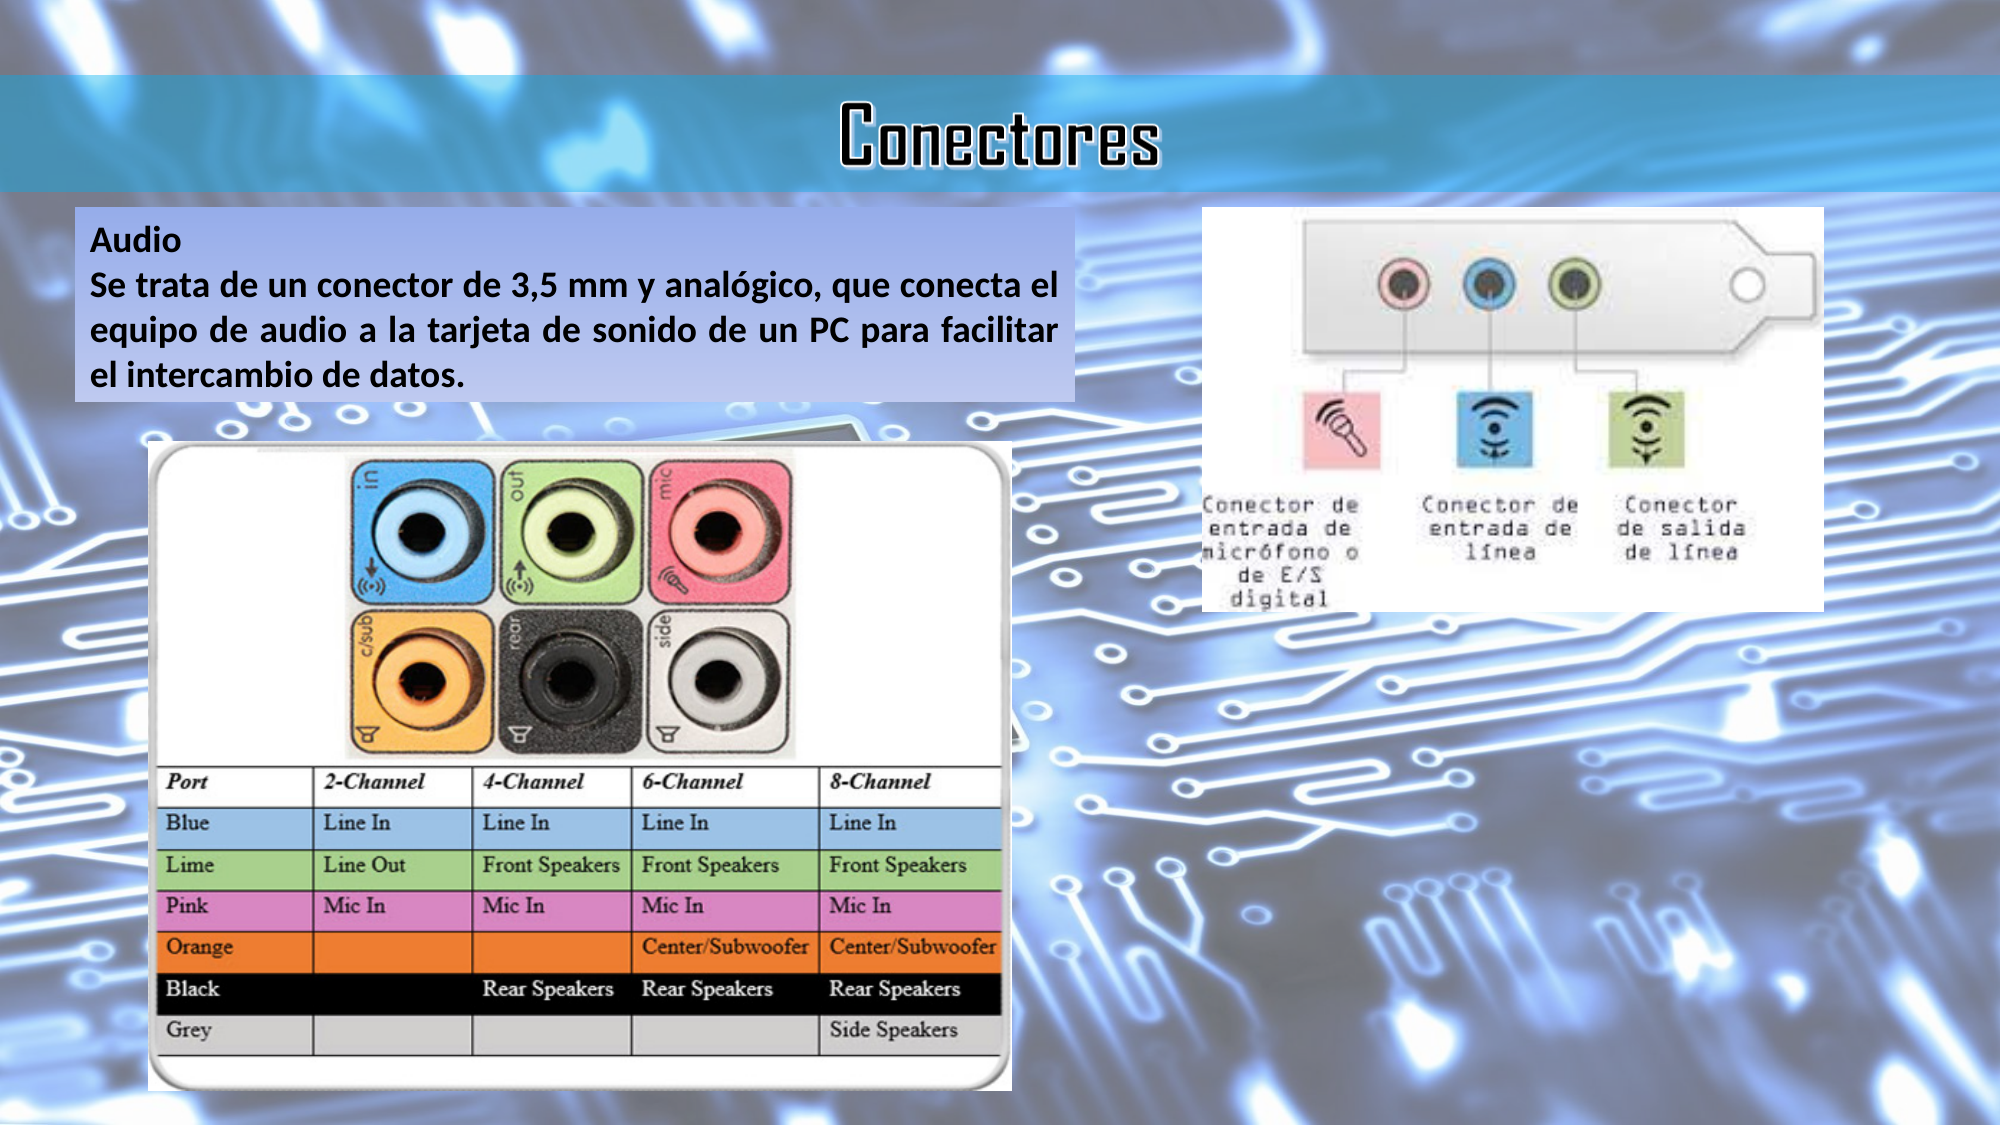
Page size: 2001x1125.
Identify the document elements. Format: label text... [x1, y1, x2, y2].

text_box Audio Se trata de un conector de 3,5 mm y analógico, que conecta el equipo de audio a la tarjeta de sonido de un PC para facilitar el intercambio de datos. [75, 207, 1075, 402]
picture [1202, 207, 1824, 612]
picture [148, 441, 1012, 1091]
picture [0, 75, 2000, 192]
